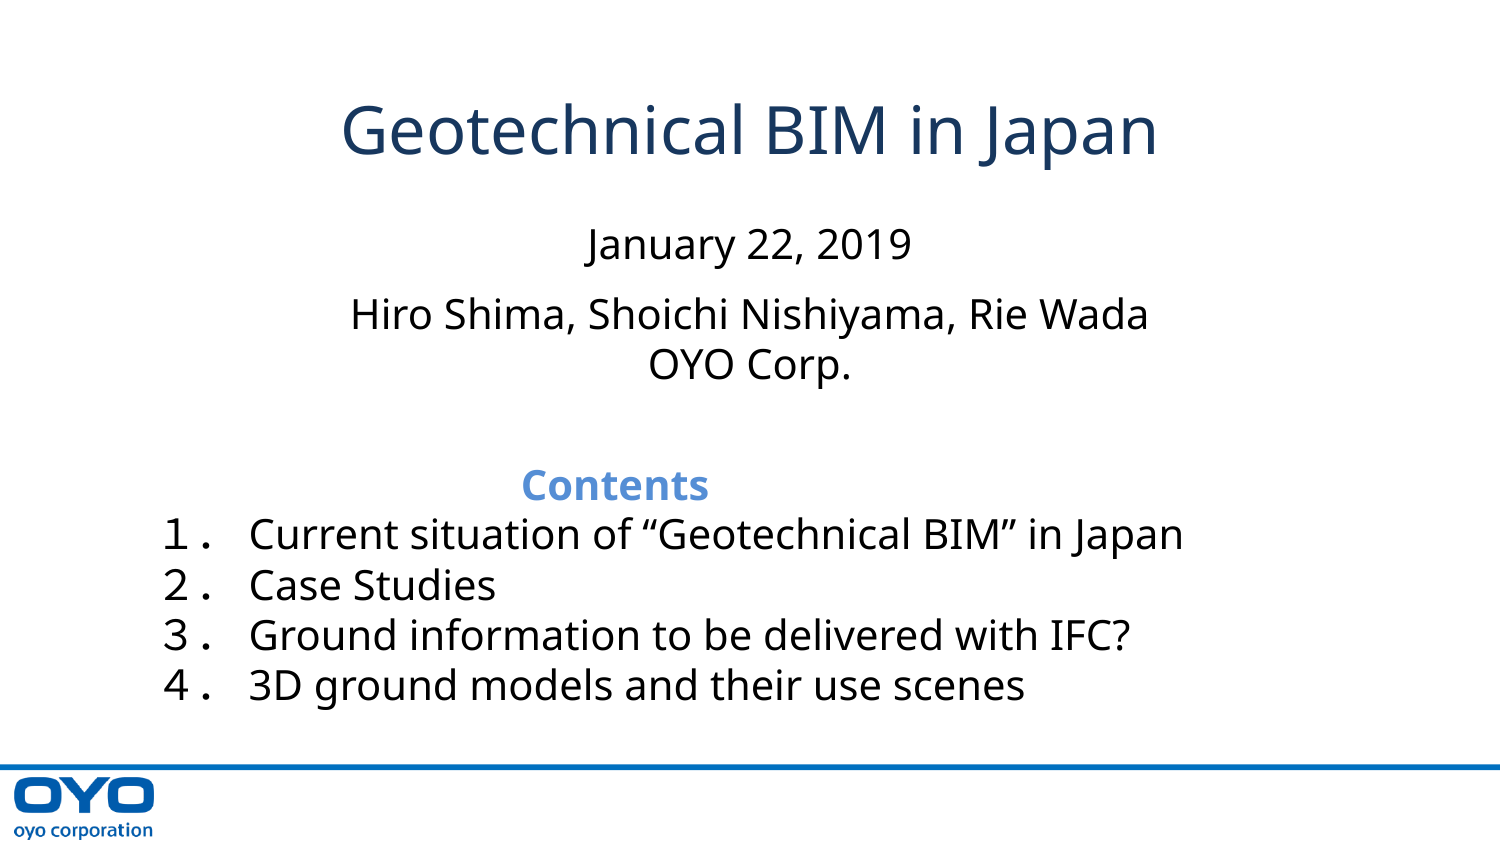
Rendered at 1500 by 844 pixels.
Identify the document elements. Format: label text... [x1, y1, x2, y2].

picture [14, 777, 154, 840]
text_box Geotechnical BIM in Japan January 22, 2019 Hiro Shima, Shoichi Nishiyama, Rie Wada OYO Corp. [325, 80, 1175, 395]
title Contents １．Current situation of “Geotechnical BIM” in Japan ２．Case Studies ３．Ground information to be delivered with IFC? ４．3D ground models and their use scenes [146, 454, 1364, 713]
